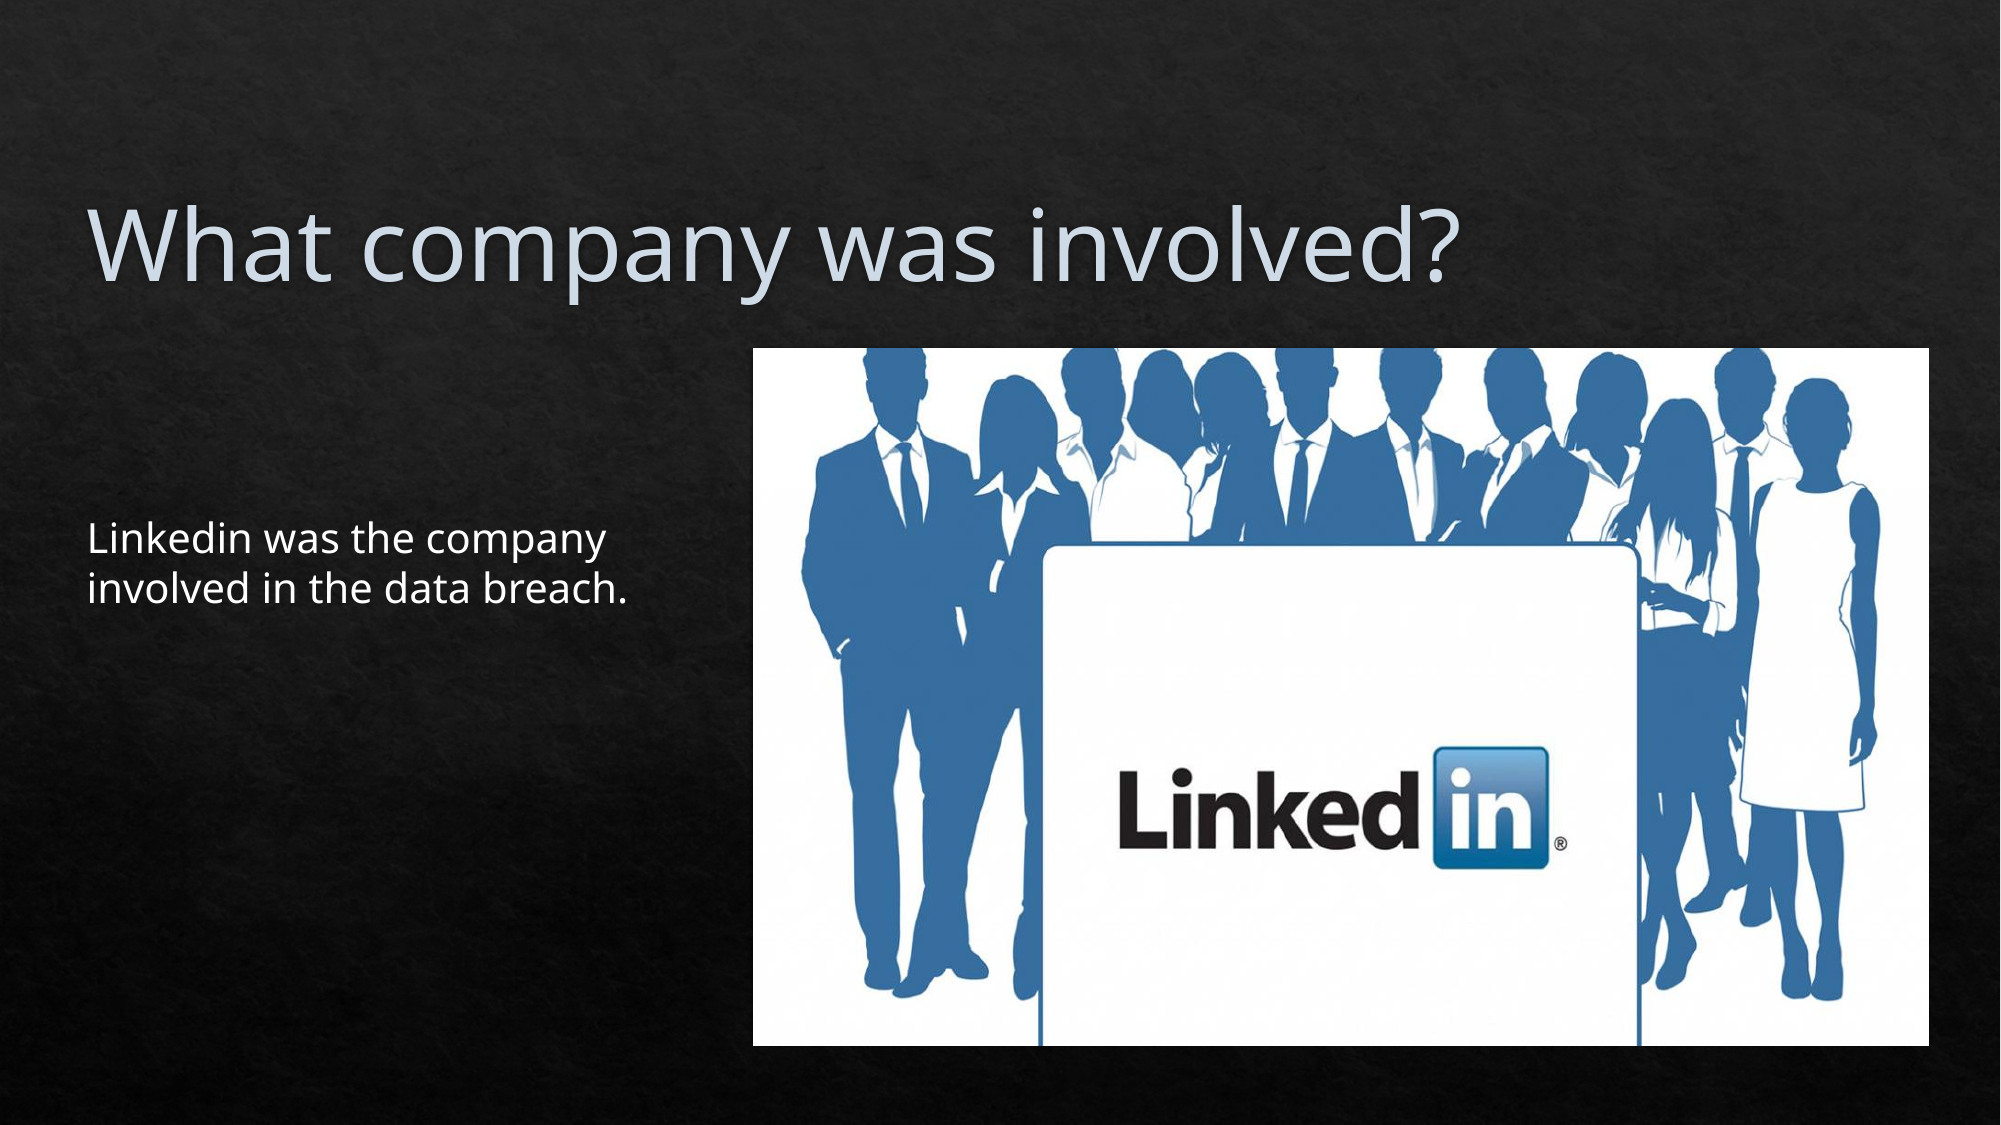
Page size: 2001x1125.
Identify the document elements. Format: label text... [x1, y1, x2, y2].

text_box Linkedin was the company involved in the data breach. [71, 504, 707, 620]
title What company was involved? [71, 104, 1771, 311]
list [752, 348, 1929, 1046]
